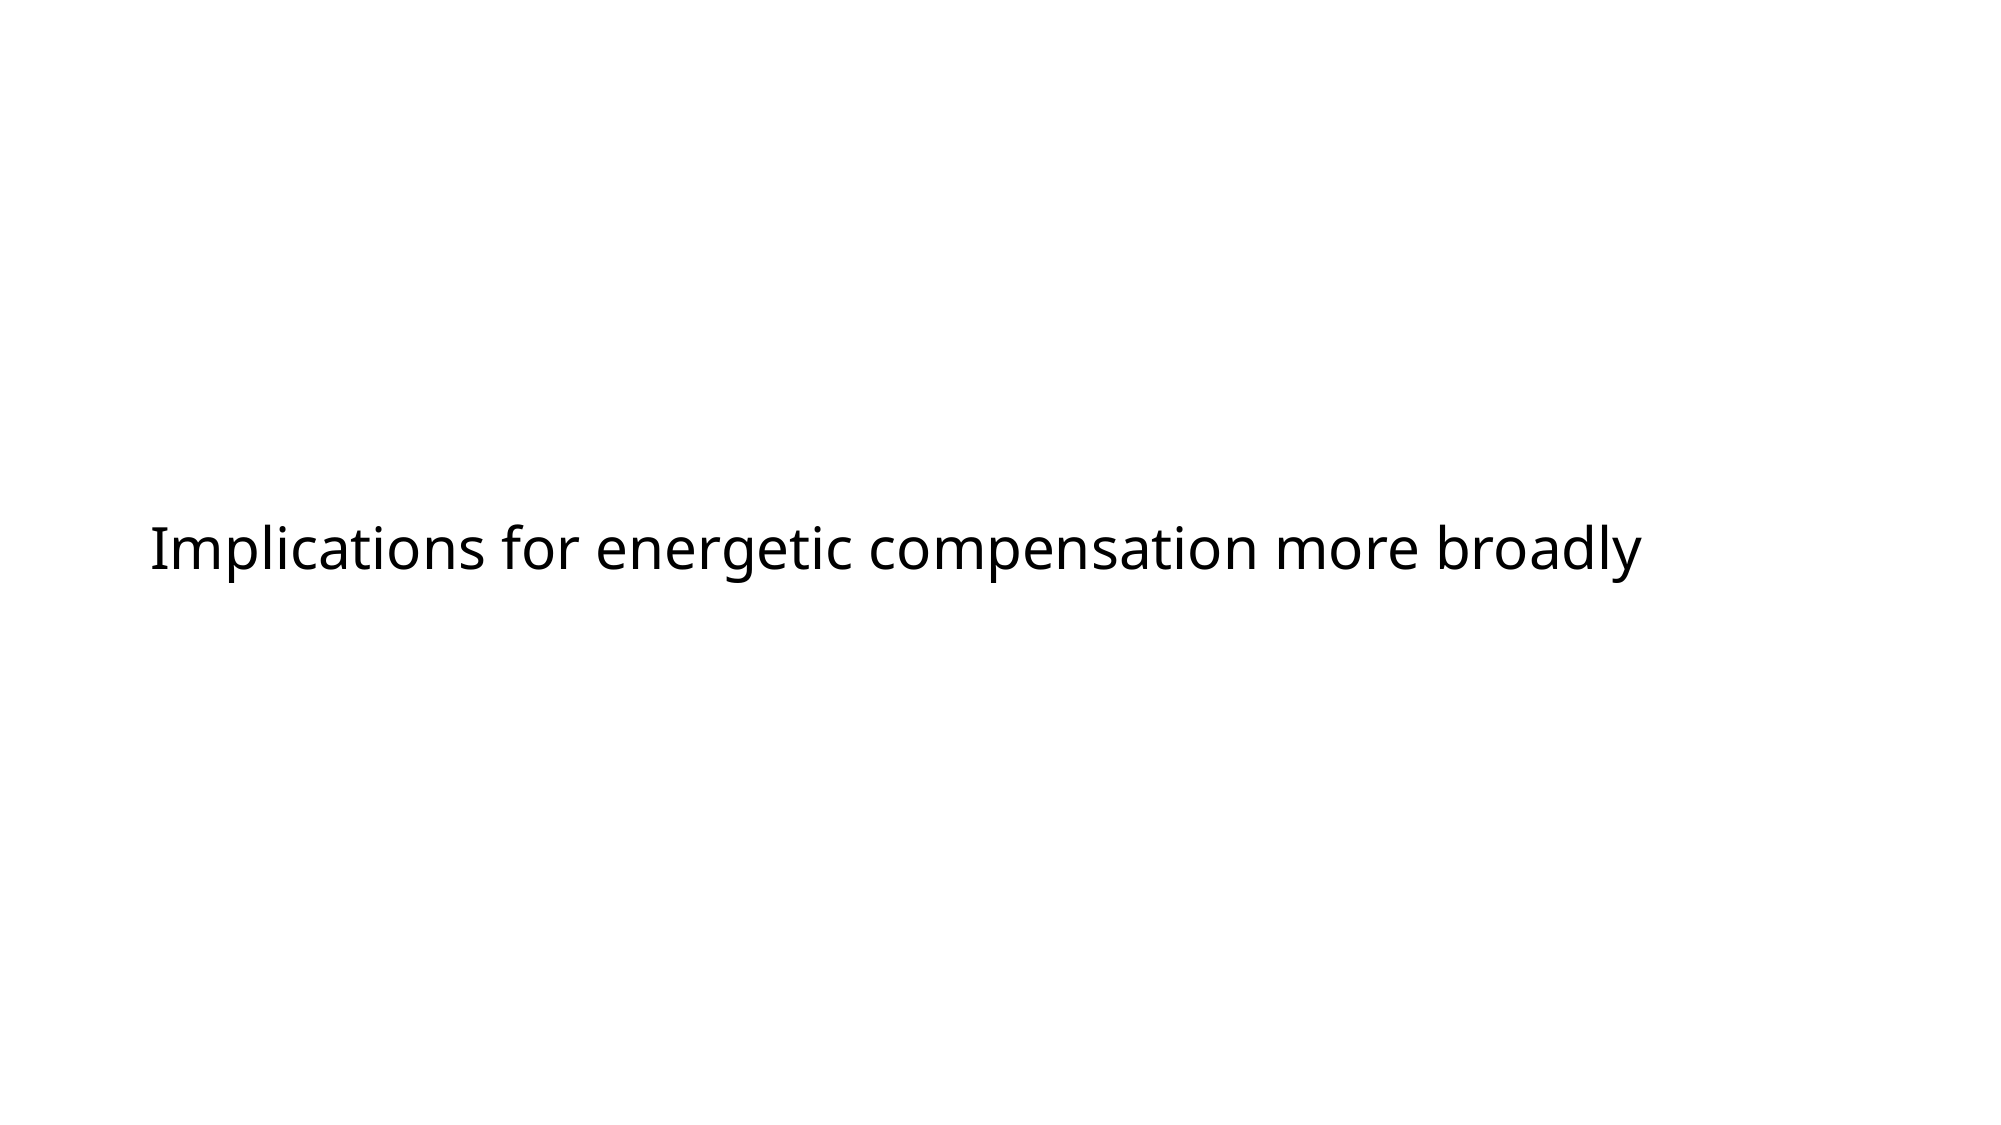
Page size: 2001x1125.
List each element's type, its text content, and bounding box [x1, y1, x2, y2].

text_box Implications for energetic compensation more broadly [135, 140, 1885, 960]
